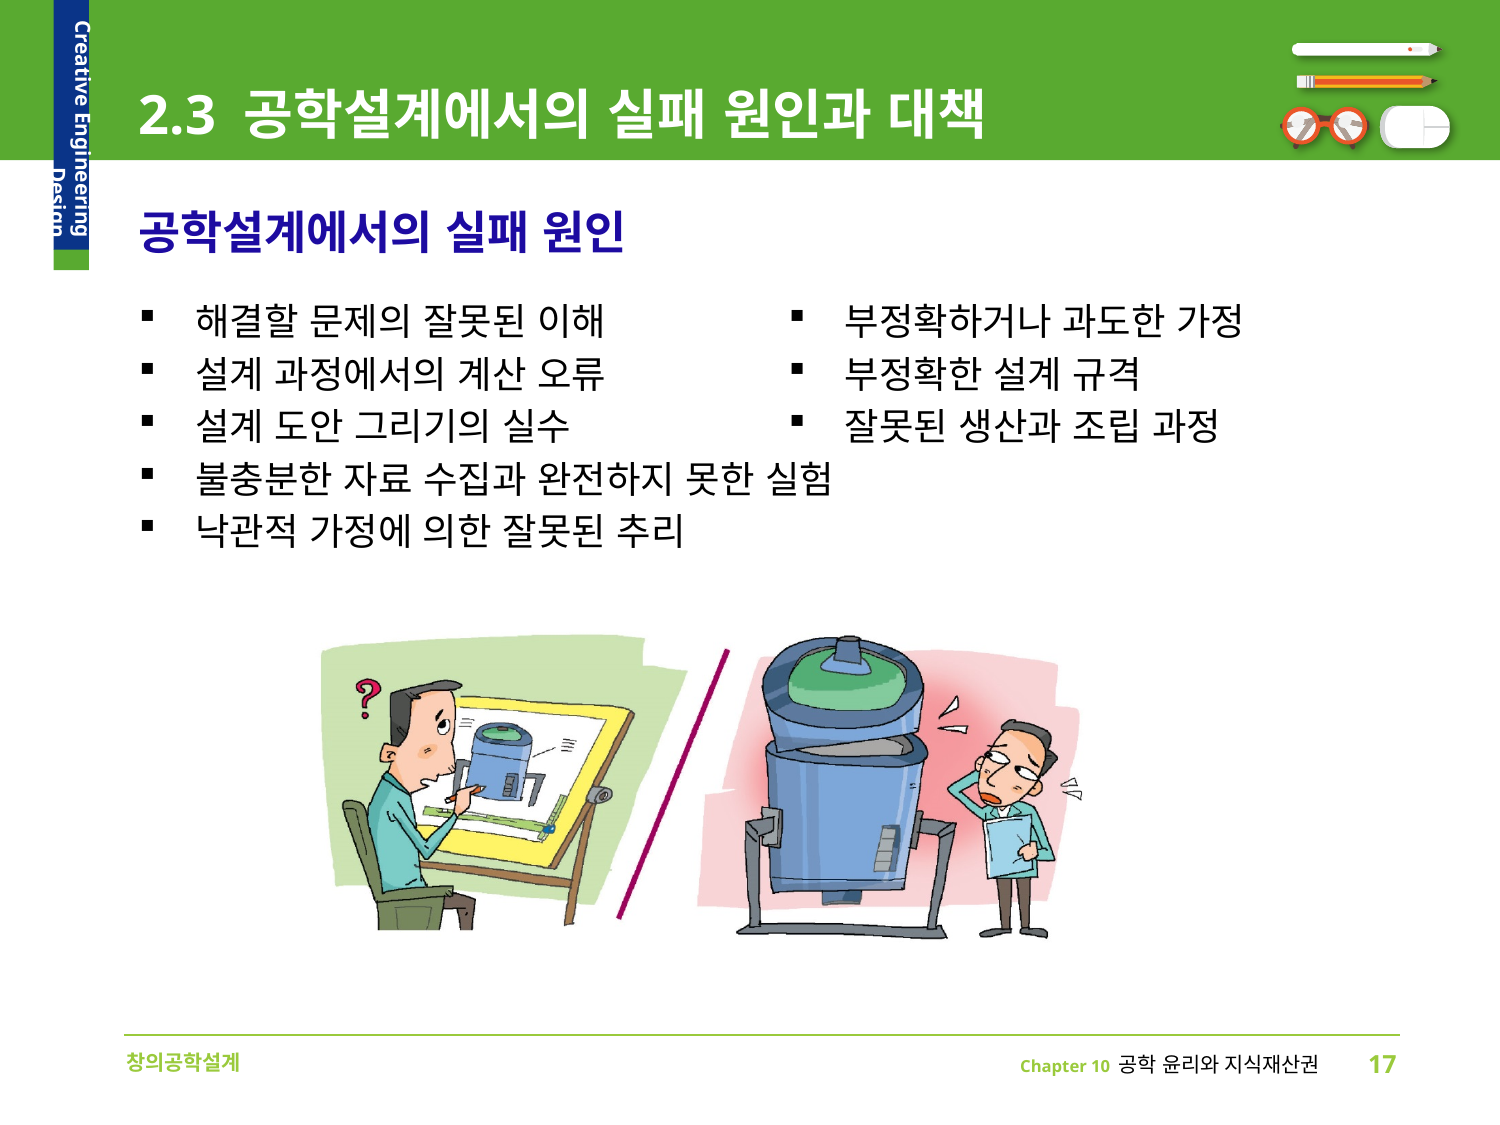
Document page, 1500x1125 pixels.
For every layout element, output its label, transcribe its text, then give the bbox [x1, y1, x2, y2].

title 2.3 공학설계에서의 실패 원인과 대책 [123, 66, 1400, 159]
list 해결할 문제의 잘못된 이해 설계 과정에서의 계산 오류 설계 도안 그리기의 실수 불충분한 자료 수집과 완전하지 못한 실험 낙관적 가정에 의한 잘못된 추리 [123, 290, 773, 882]
list 공학설계에서의 실패 원인 [123, 196, 1400, 290]
text_box 부정확하거나 과도한 가정 부정확한 설계 규격 잘못된 생산과 조립 과정 [773, 290, 1439, 649]
picture [277, 609, 1112, 962]
